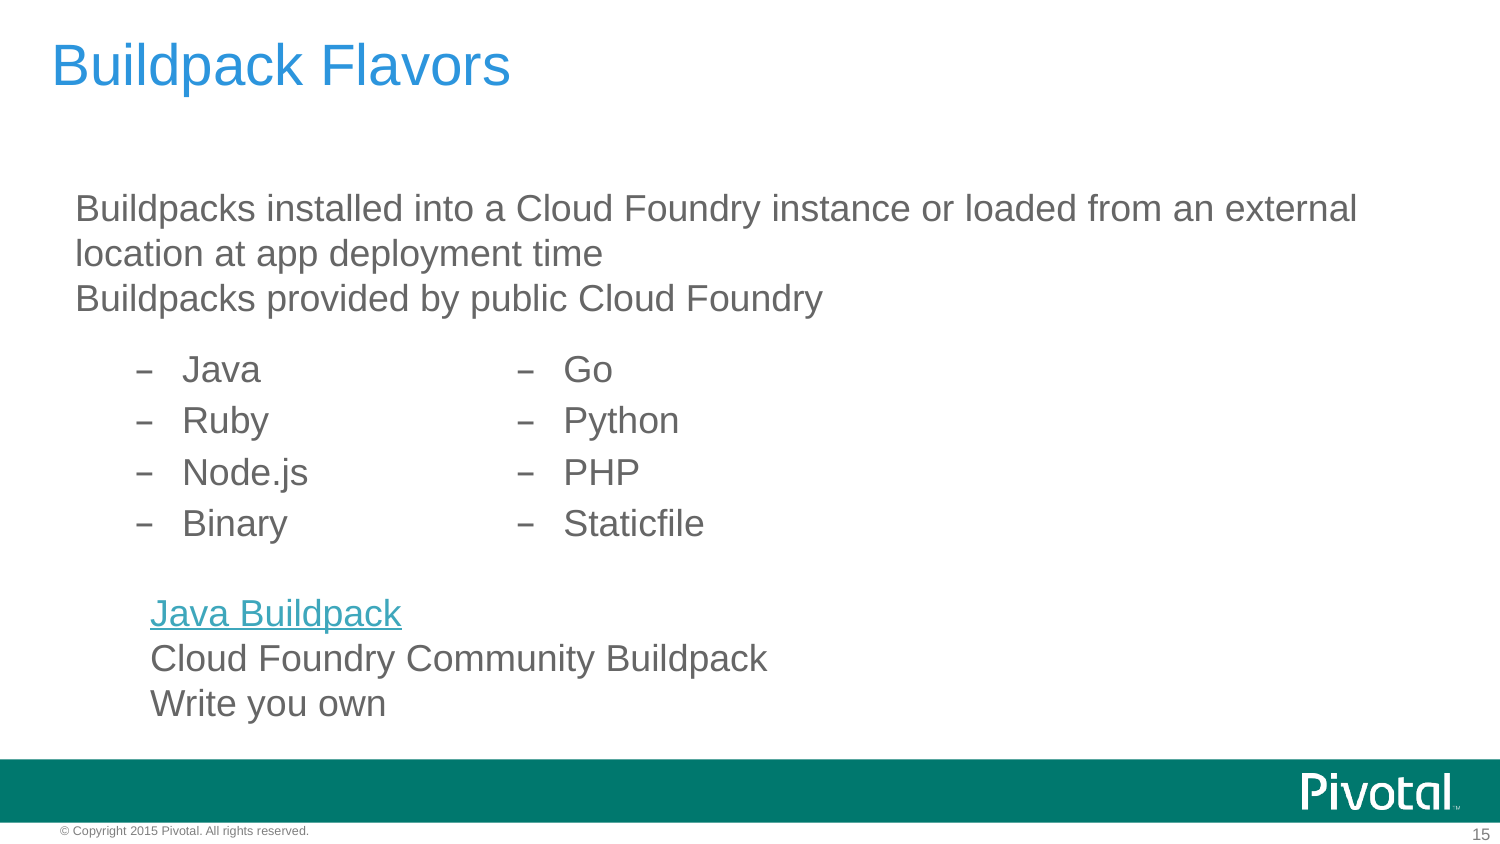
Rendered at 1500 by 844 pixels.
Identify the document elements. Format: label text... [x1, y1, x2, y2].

list Buildpacks installed into a Cloud Foundry instance or loaded from an external location at app deployment time Buildpacks provided by public Cloud Foundry Java Buildpack Cloud Foundry Community Buildpack Write you own [60, 176, 1440, 732]
text_box Go Python PHP Staticfile [550, 345, 932, 530]
text_box Java Ruby Node.js Binary [60, 345, 550, 530]
picture [1302, 773, 1460, 810]
text_box Buildpack Flavors [36, 27, 1416, 130]
